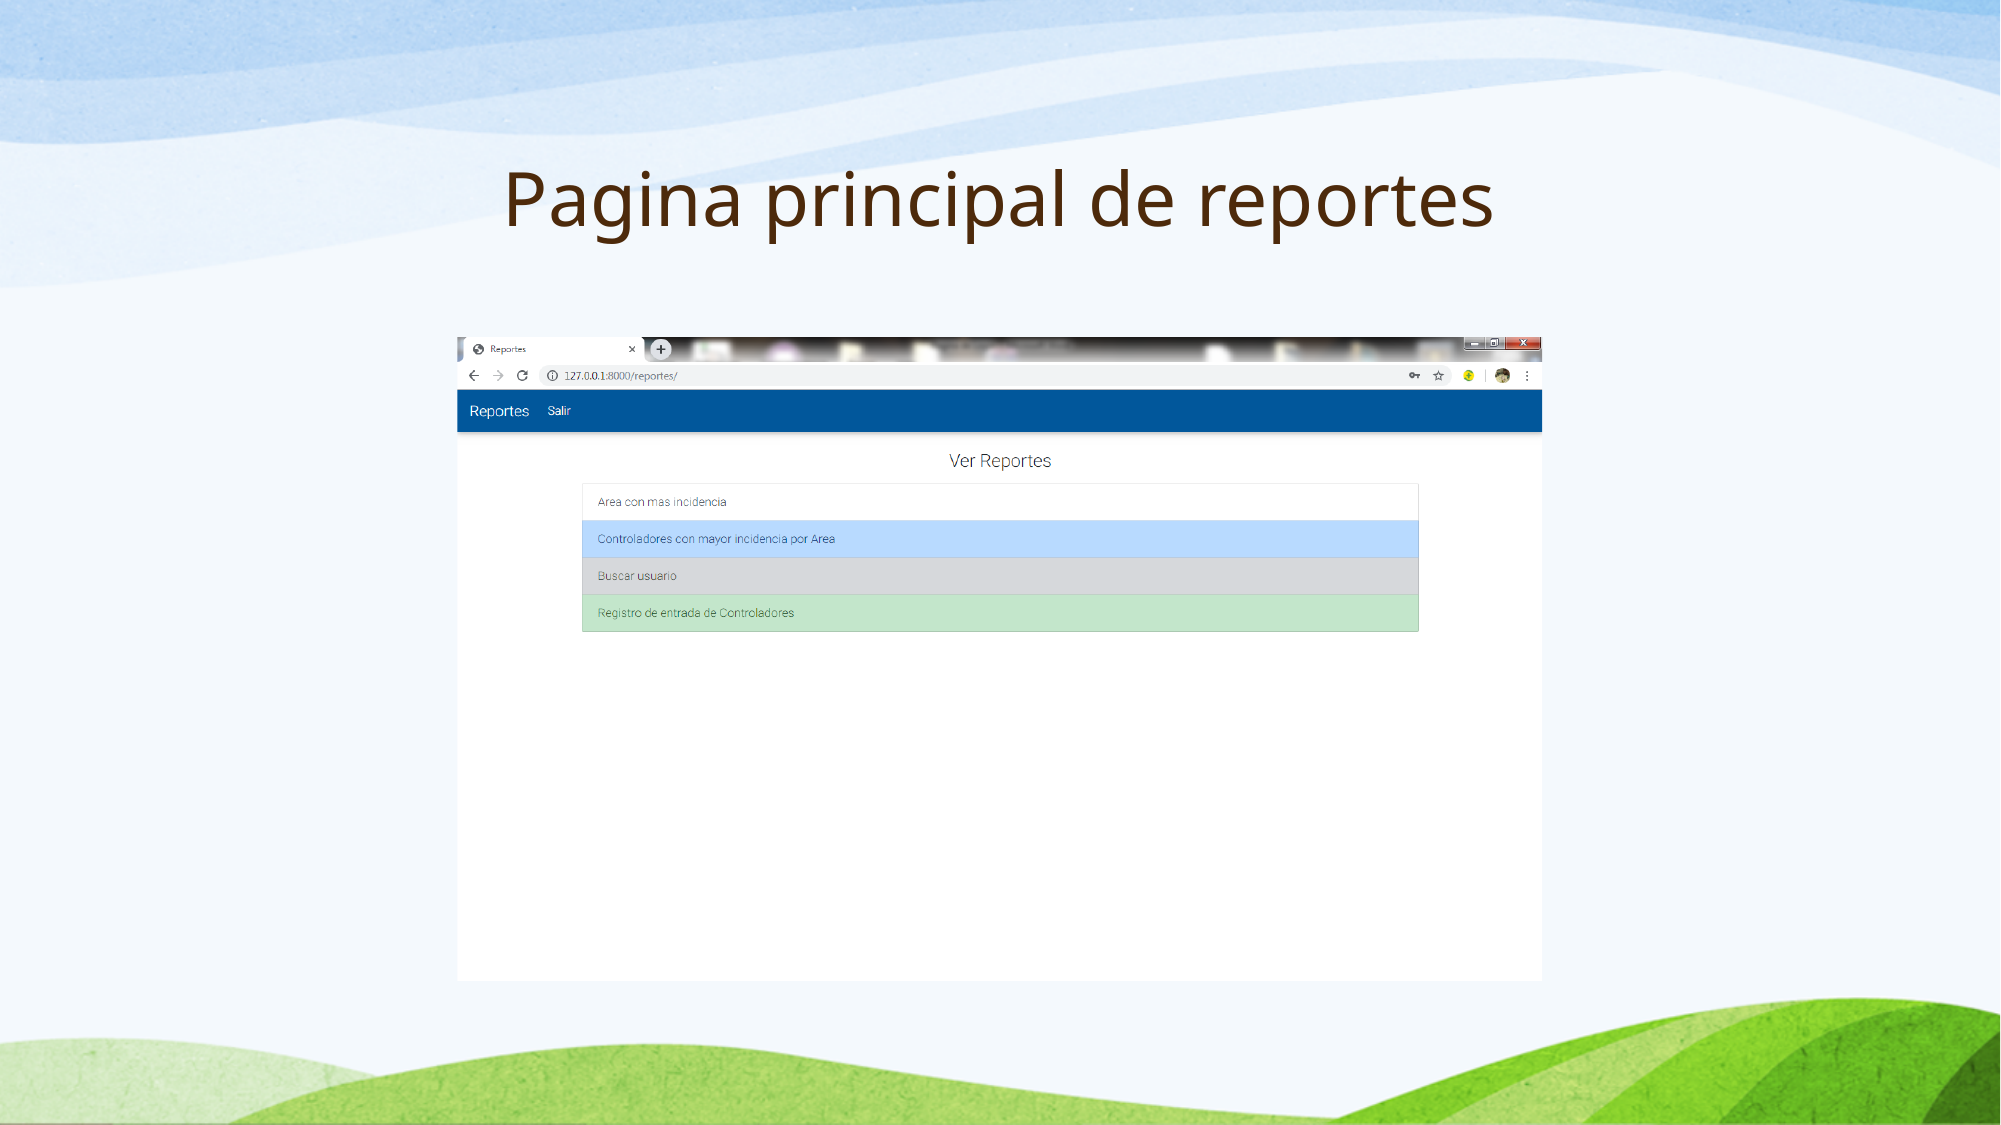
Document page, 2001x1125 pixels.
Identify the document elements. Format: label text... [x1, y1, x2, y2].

picture [0, 0, 2001, 1125]
title Pagina principal de reportes [174, 50, 1825, 250]
